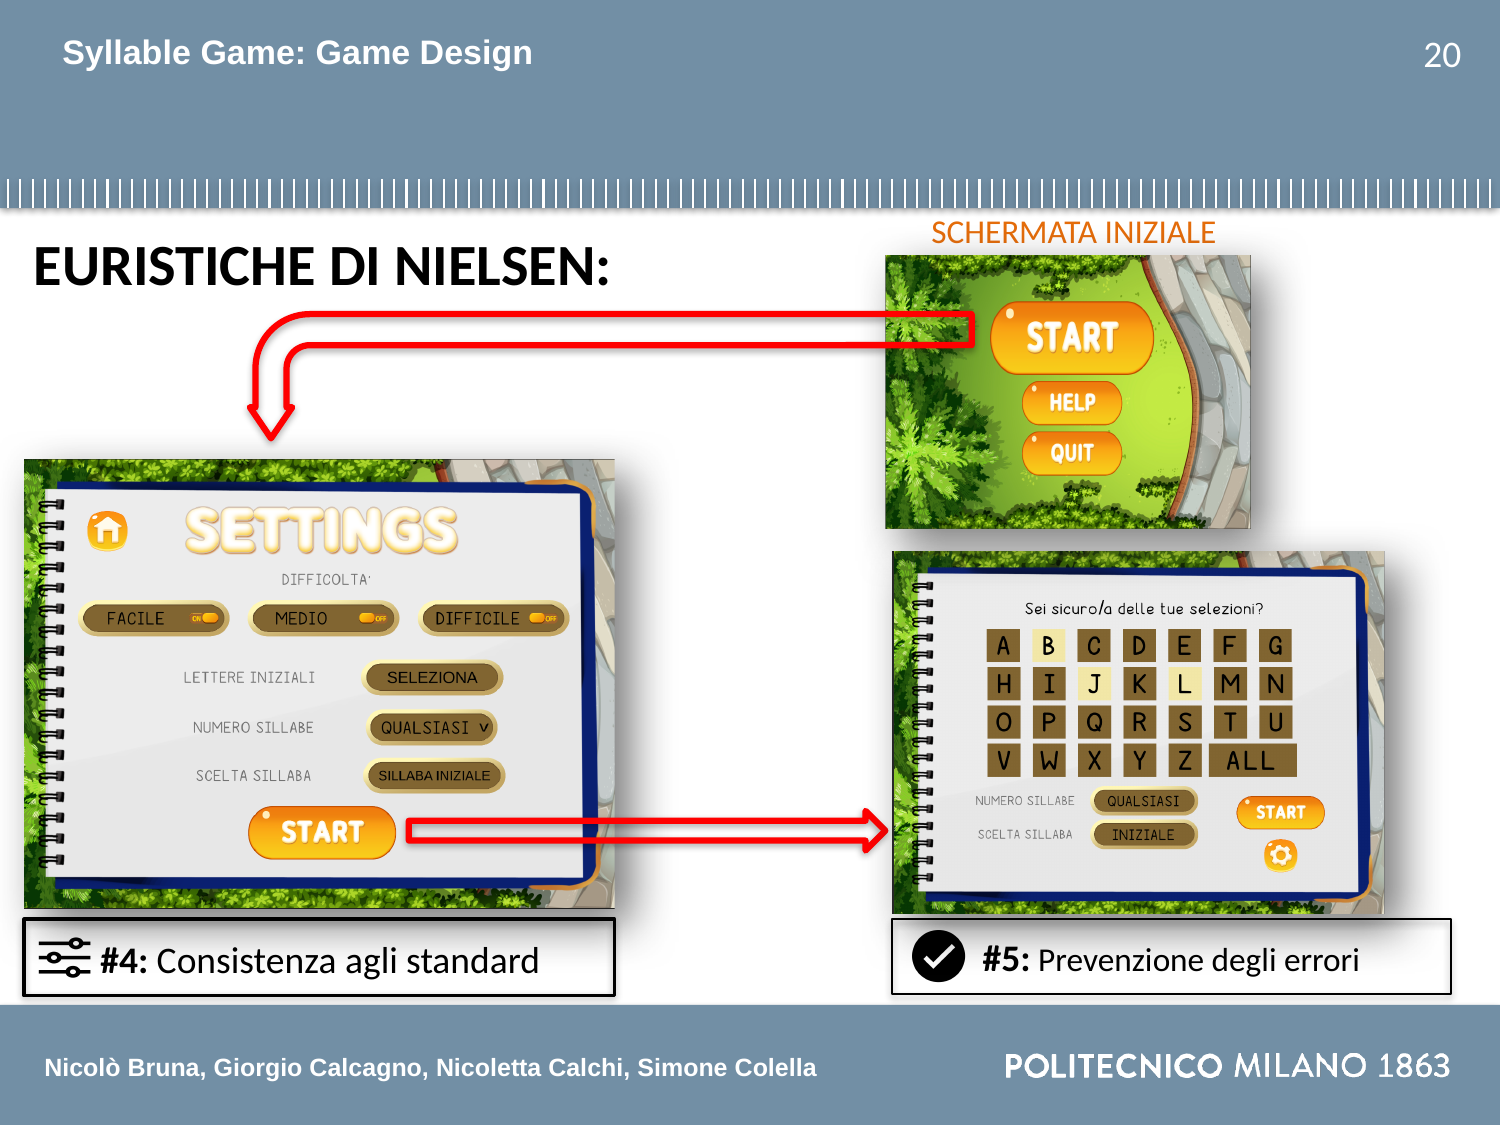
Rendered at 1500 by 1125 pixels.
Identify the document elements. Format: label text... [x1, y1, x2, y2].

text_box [23, 918, 615, 1032]
text_box [619, 810, 875, 852]
picture [891, 551, 1385, 914]
text_box SCHERMATA INIZIALE [914, 202, 1234, 240]
text_box 20 [1408, 22, 1497, 83]
picture [999, 1041, 1456, 1089]
title Syllable Game: Game Design [47, 22, 1455, 161]
picture [885, 254, 1251, 529]
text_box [891, 918, 1500, 994]
picture [23, 459, 615, 909]
text_box EURISTICHE DI NIELSEN: [19, 219, 654, 305]
text_box [249, 313, 880, 440]
